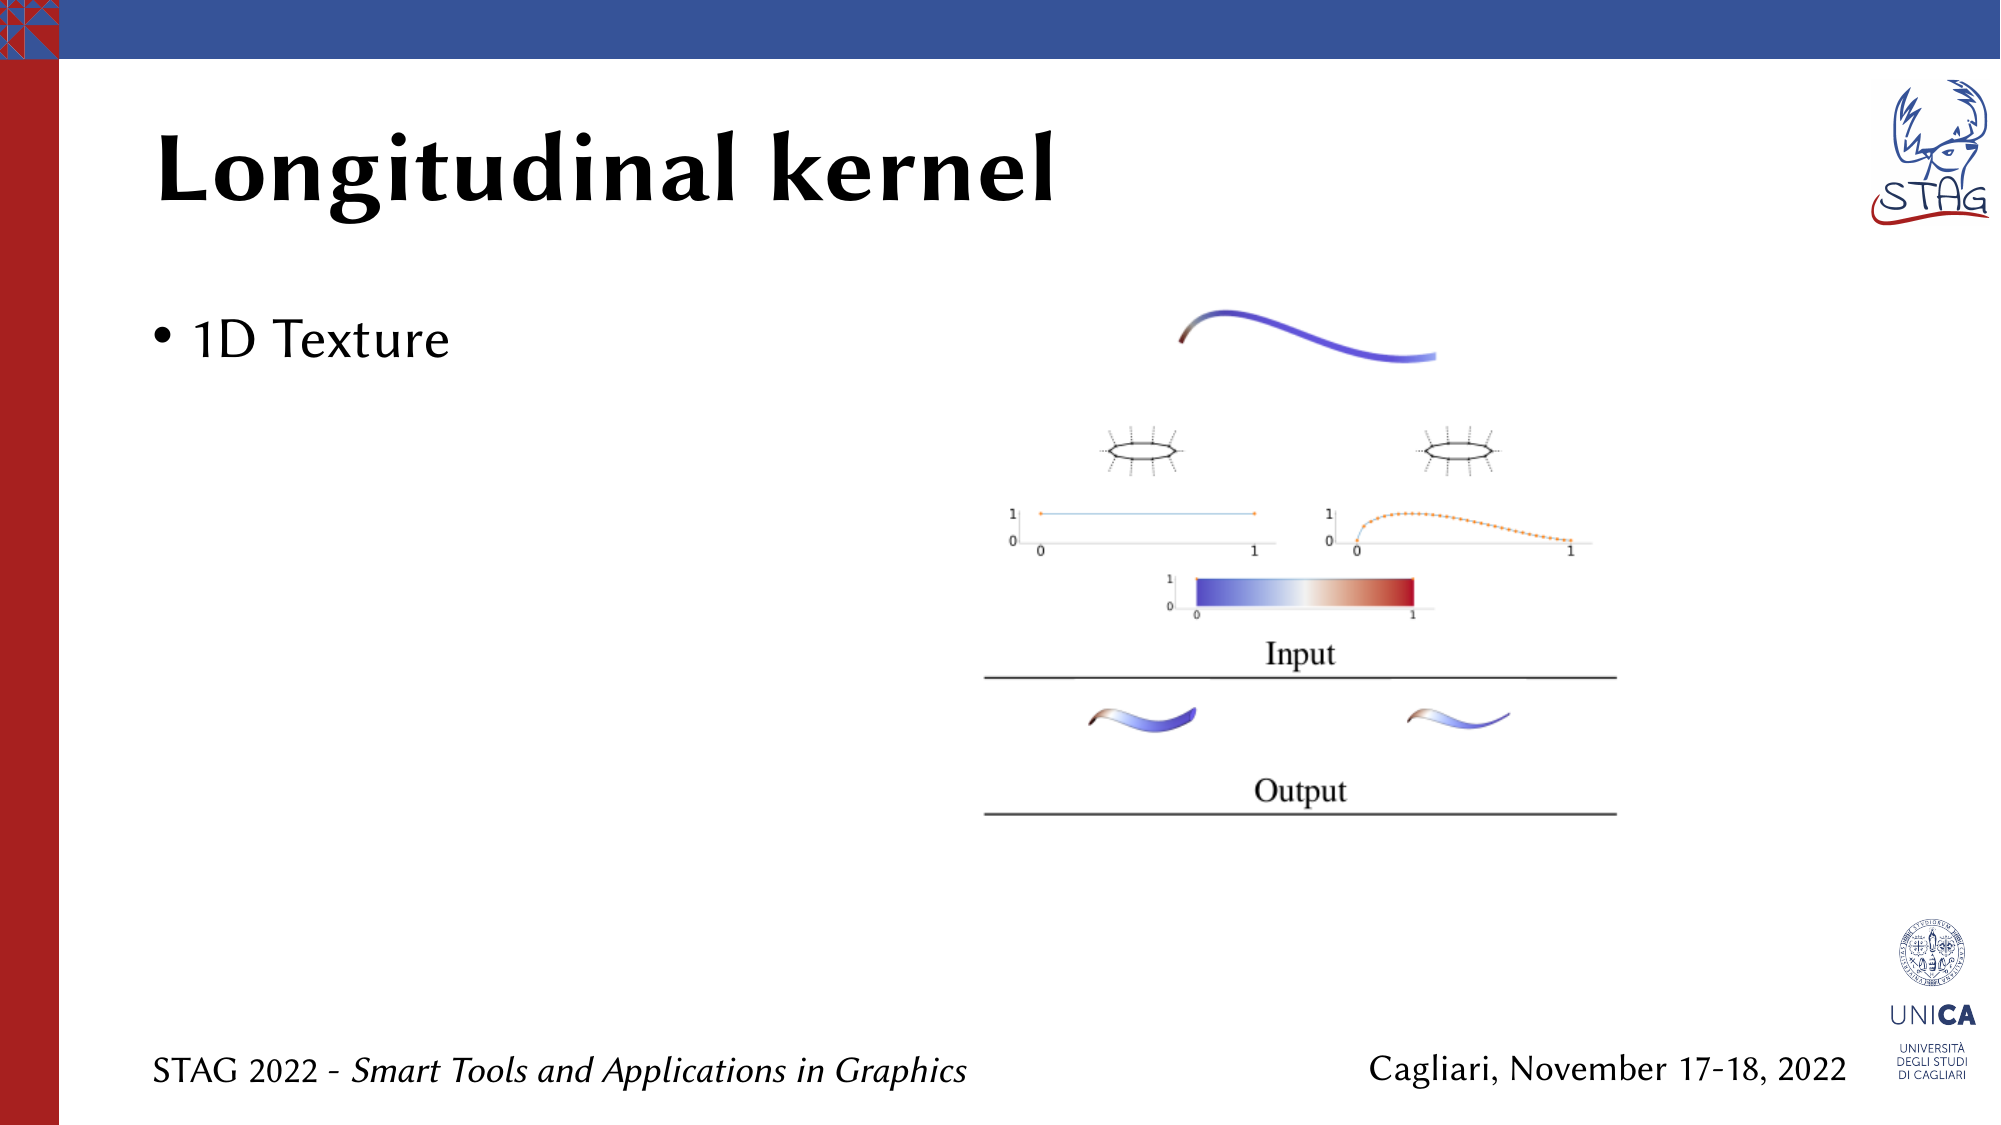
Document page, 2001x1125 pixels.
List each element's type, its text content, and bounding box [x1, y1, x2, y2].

list 1D Texture [137, 299, 1863, 1014]
picture [1871, 79, 1990, 226]
picture [1871, 908, 1990, 1102]
title Longitudinal kernel [137, 59, 1863, 278]
picture [785, 295, 1776, 823]
